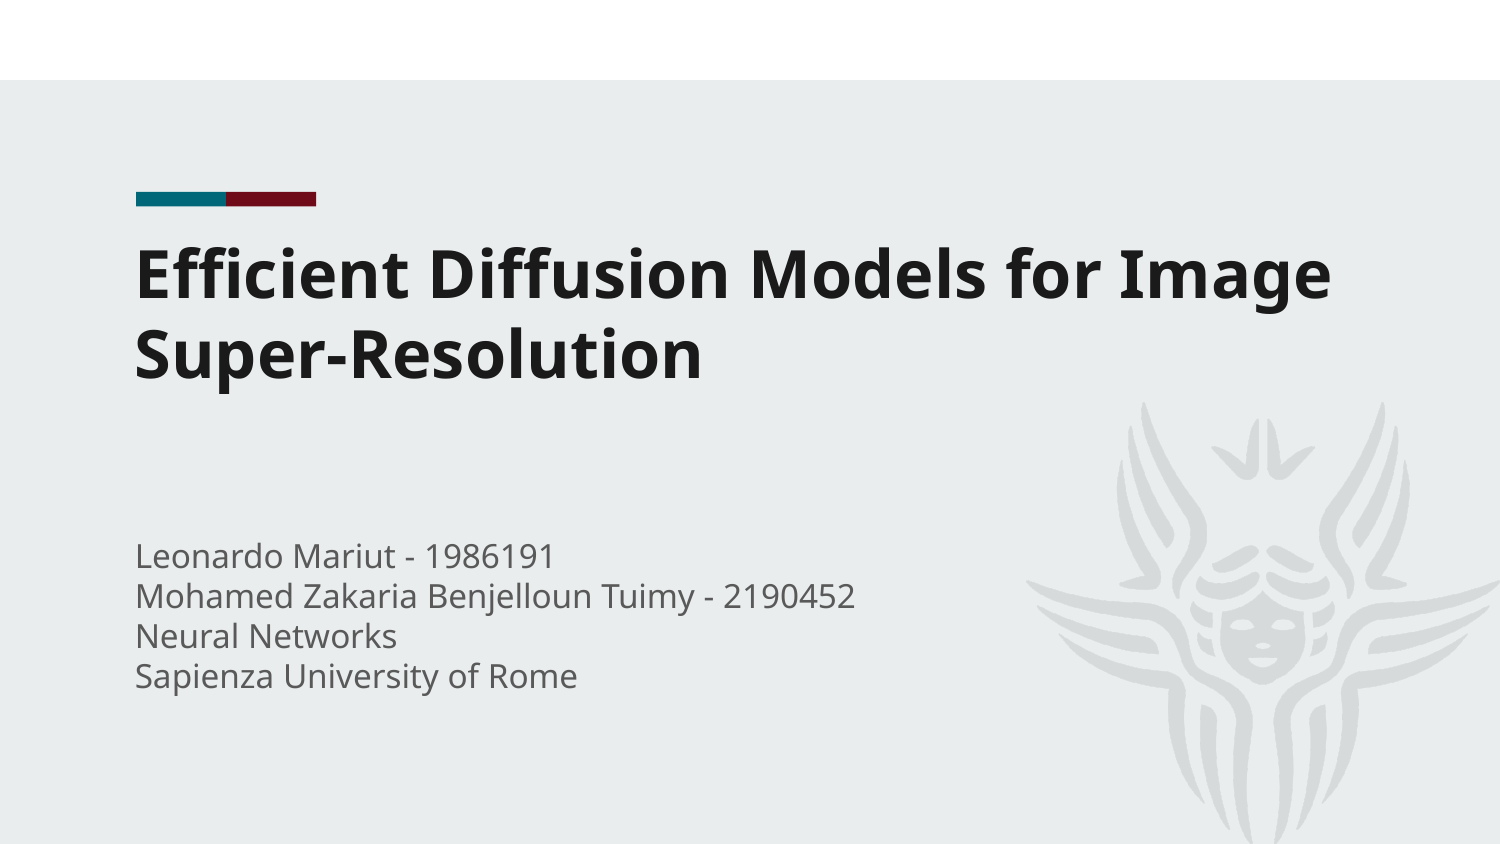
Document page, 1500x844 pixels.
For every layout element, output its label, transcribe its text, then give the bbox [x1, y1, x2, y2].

subtitle Leonardo Mariut - 1986191 Mohamed Zakaria Benjelloun Tuimy - 2190452 Neural Networks Sapienza University of Rome [119, 520, 1381, 656]
title Efficient Diffusion Models for Image Super-Resolution [119, 216, 1381, 490]
